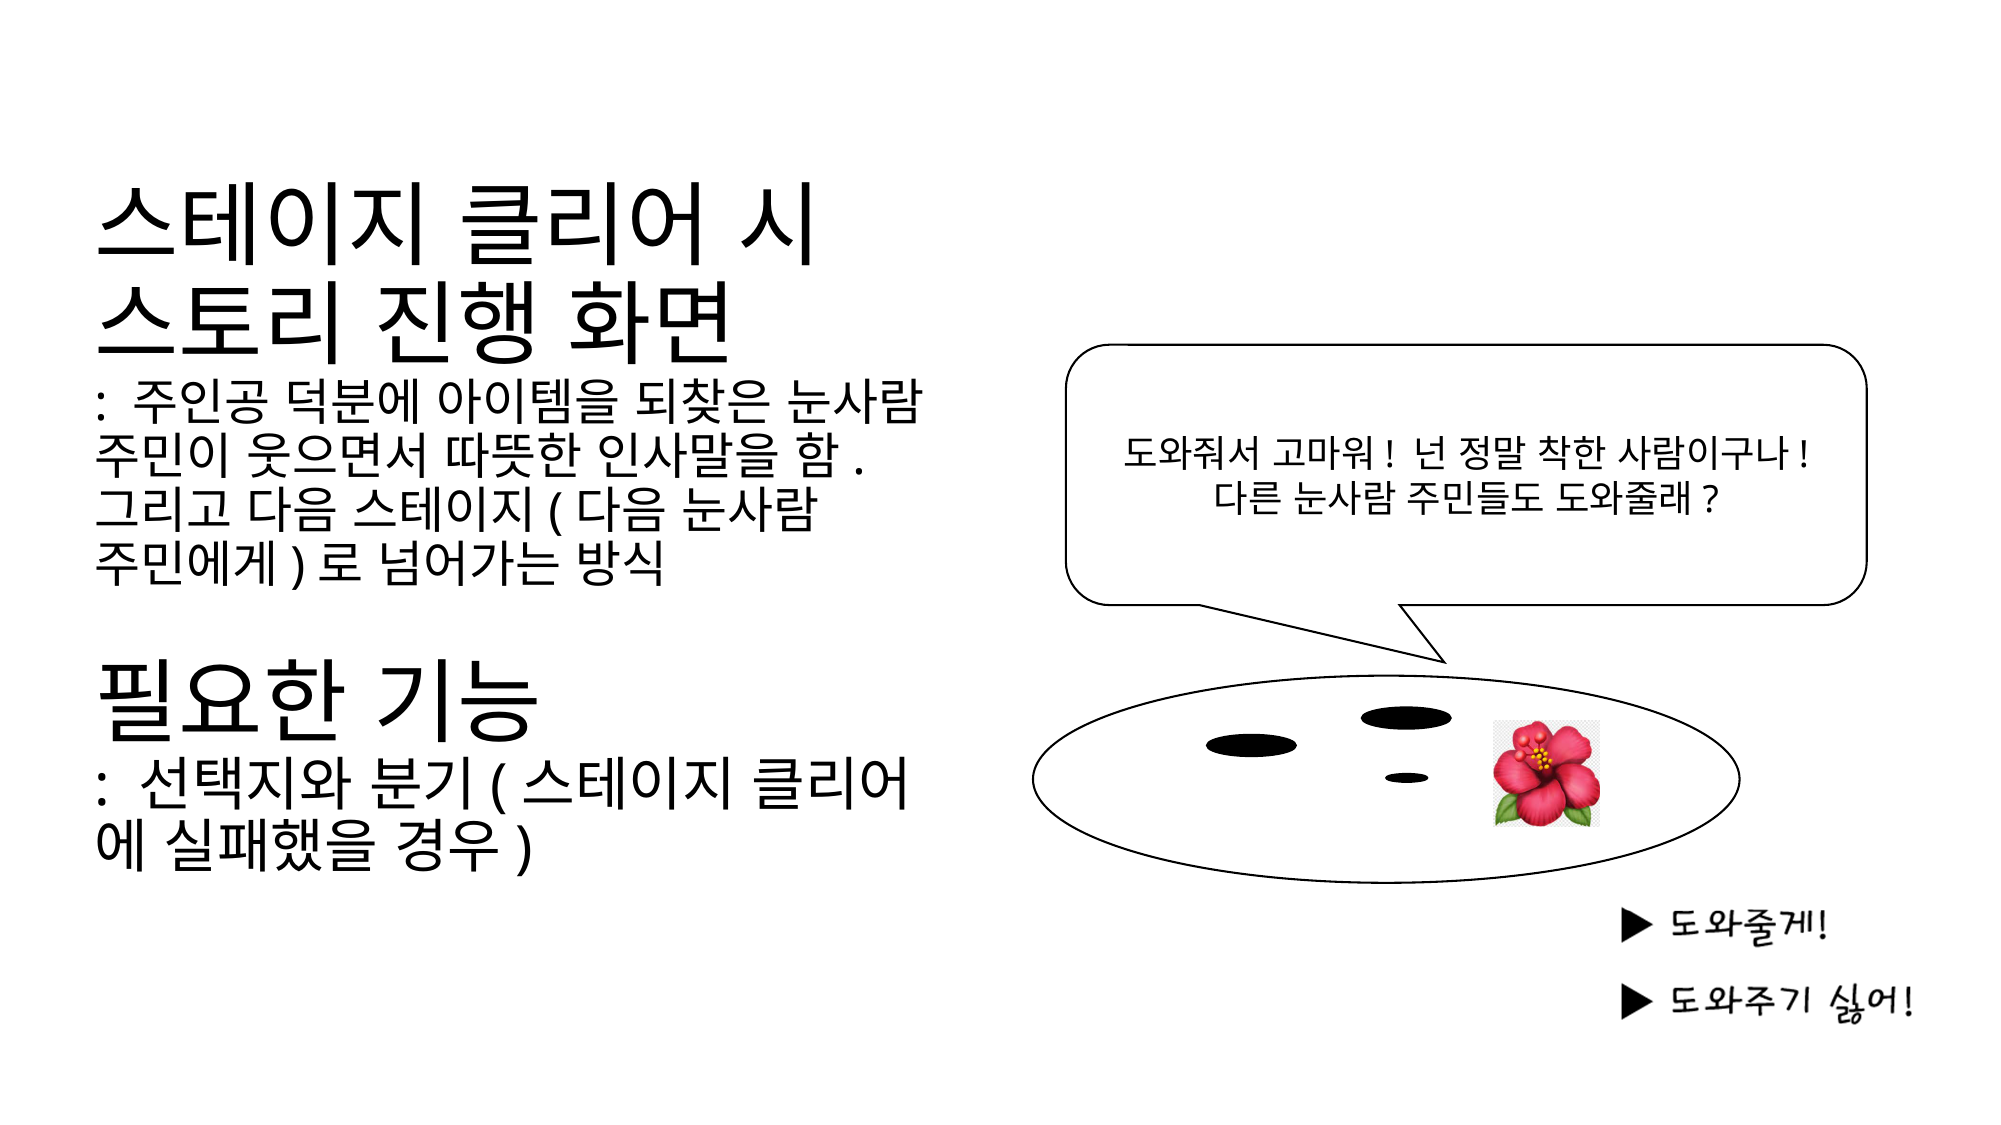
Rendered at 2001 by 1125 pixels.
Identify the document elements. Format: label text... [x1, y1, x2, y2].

picture [1493, 720, 1600, 827]
picture [1599, 882, 1931, 1034]
text_box 도와줘서 고마워! 넌 정말 착한 사람이구나! 다른 눈사람 주민들도 도와줄래? [1064, 343, 1868, 665]
text_box 필요한 기능 : 선택지와 분기(스테이지 클리어 에 실패했을 경우) [79, 562, 1805, 974]
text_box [1032, 675, 1740, 883]
title 스테이지 클리어 시 스토리 진행 화면 : 주인공 덕분에 아이템을 되찾은 눈사람 주민이 웃으면서 따뜻한 인사말을 함. 그리고 다음 스테이지(다음 눈사람 주민에게)로 넘어가는 방식 [79, 59, 967, 562]
